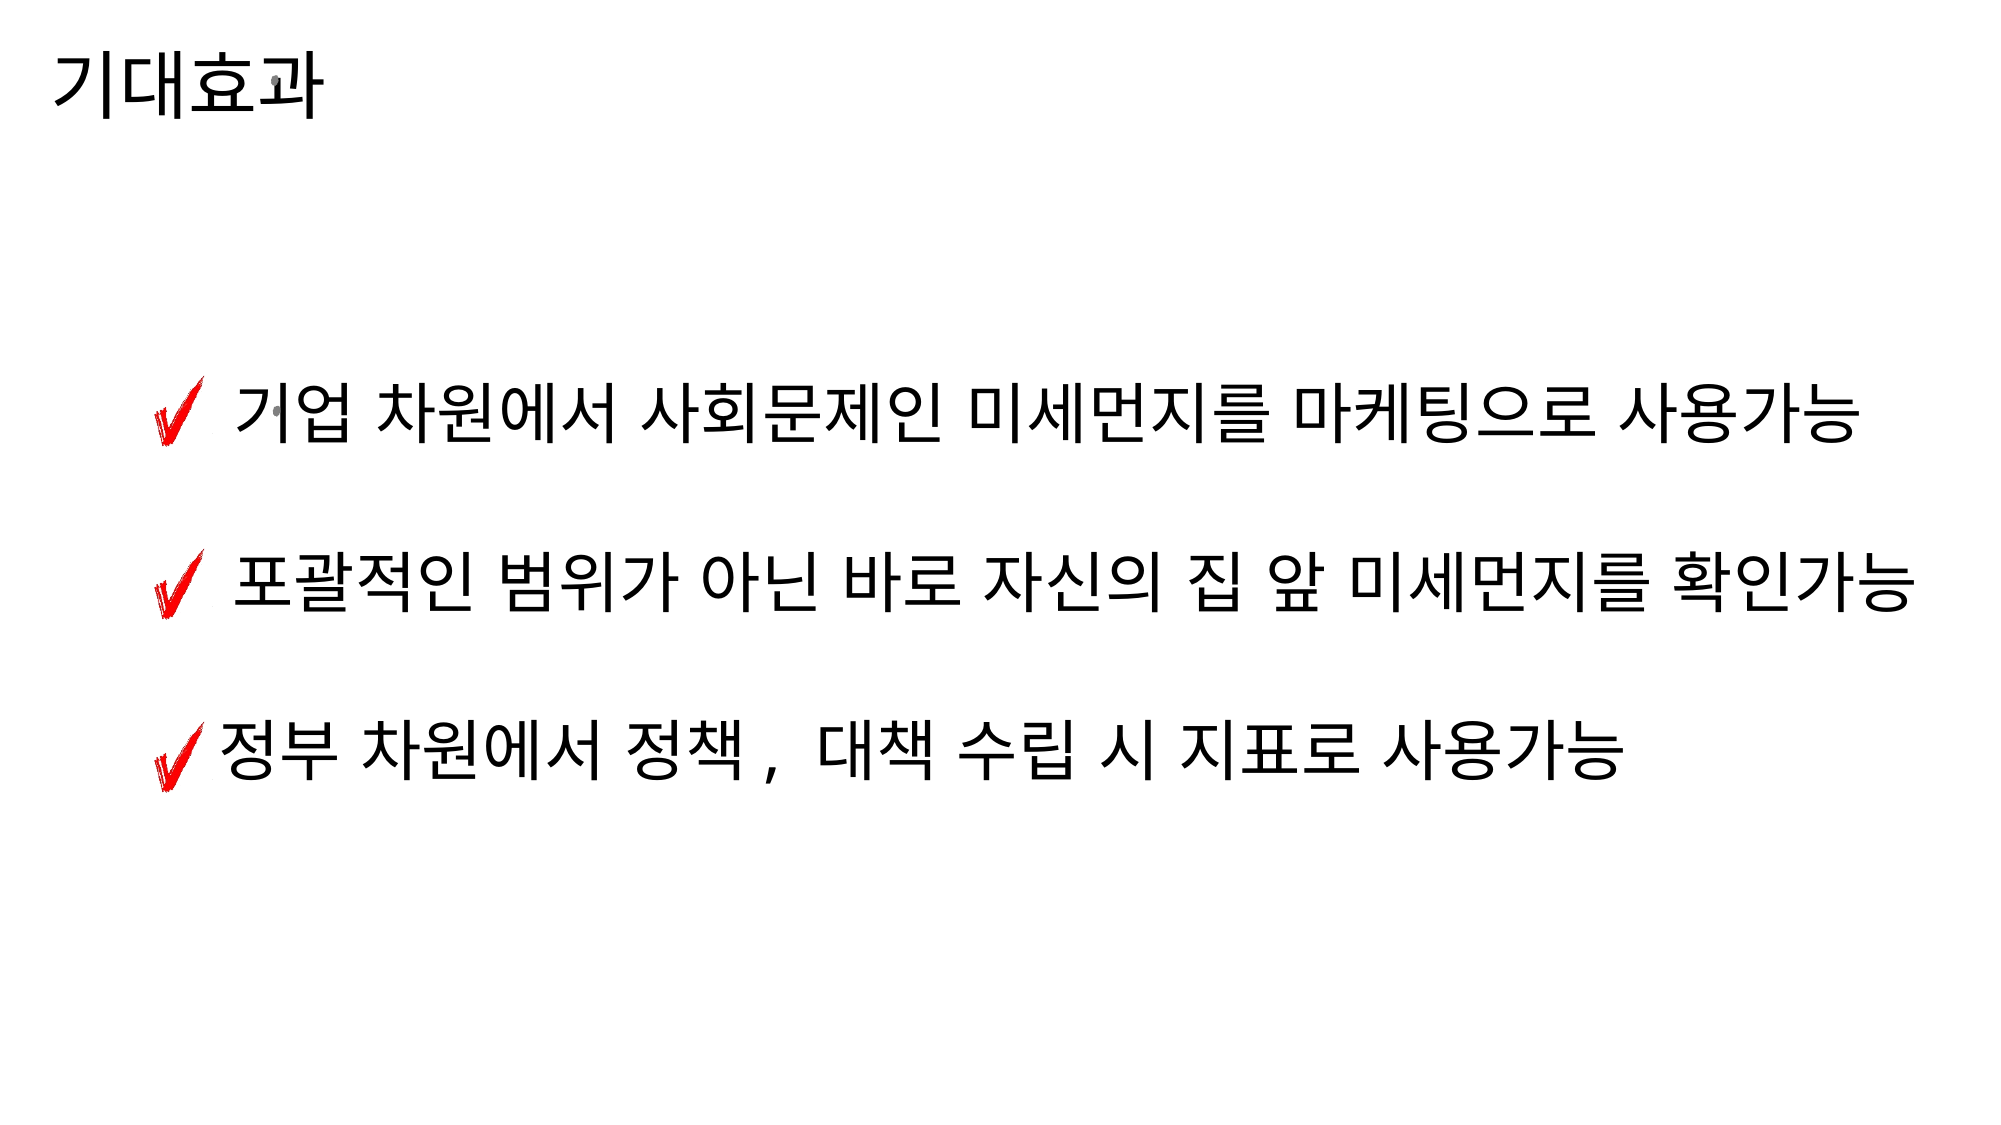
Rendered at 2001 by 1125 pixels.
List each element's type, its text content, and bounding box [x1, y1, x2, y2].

text_box [270, 403, 283, 419]
text_box [268, 73, 281, 89]
text_box 포괄적인 범위가 아닌 바로 자신의 집 앞 미세먼지를 확인가능 [217, 533, 1960, 628]
text_box 정부 차원에서 정책, 대책 수립 시 지표로 사용가능 [203, 701, 1643, 797]
text_box 기업 차원에서 사회문제인 미세먼지를 마케팅으로 사용가능 [218, 364, 1880, 460]
picture [136, 543, 218, 625]
picture [136, 370, 218, 452]
picture [136, 717, 218, 798]
text_box 기대효과 [35, 31, 677, 136]
